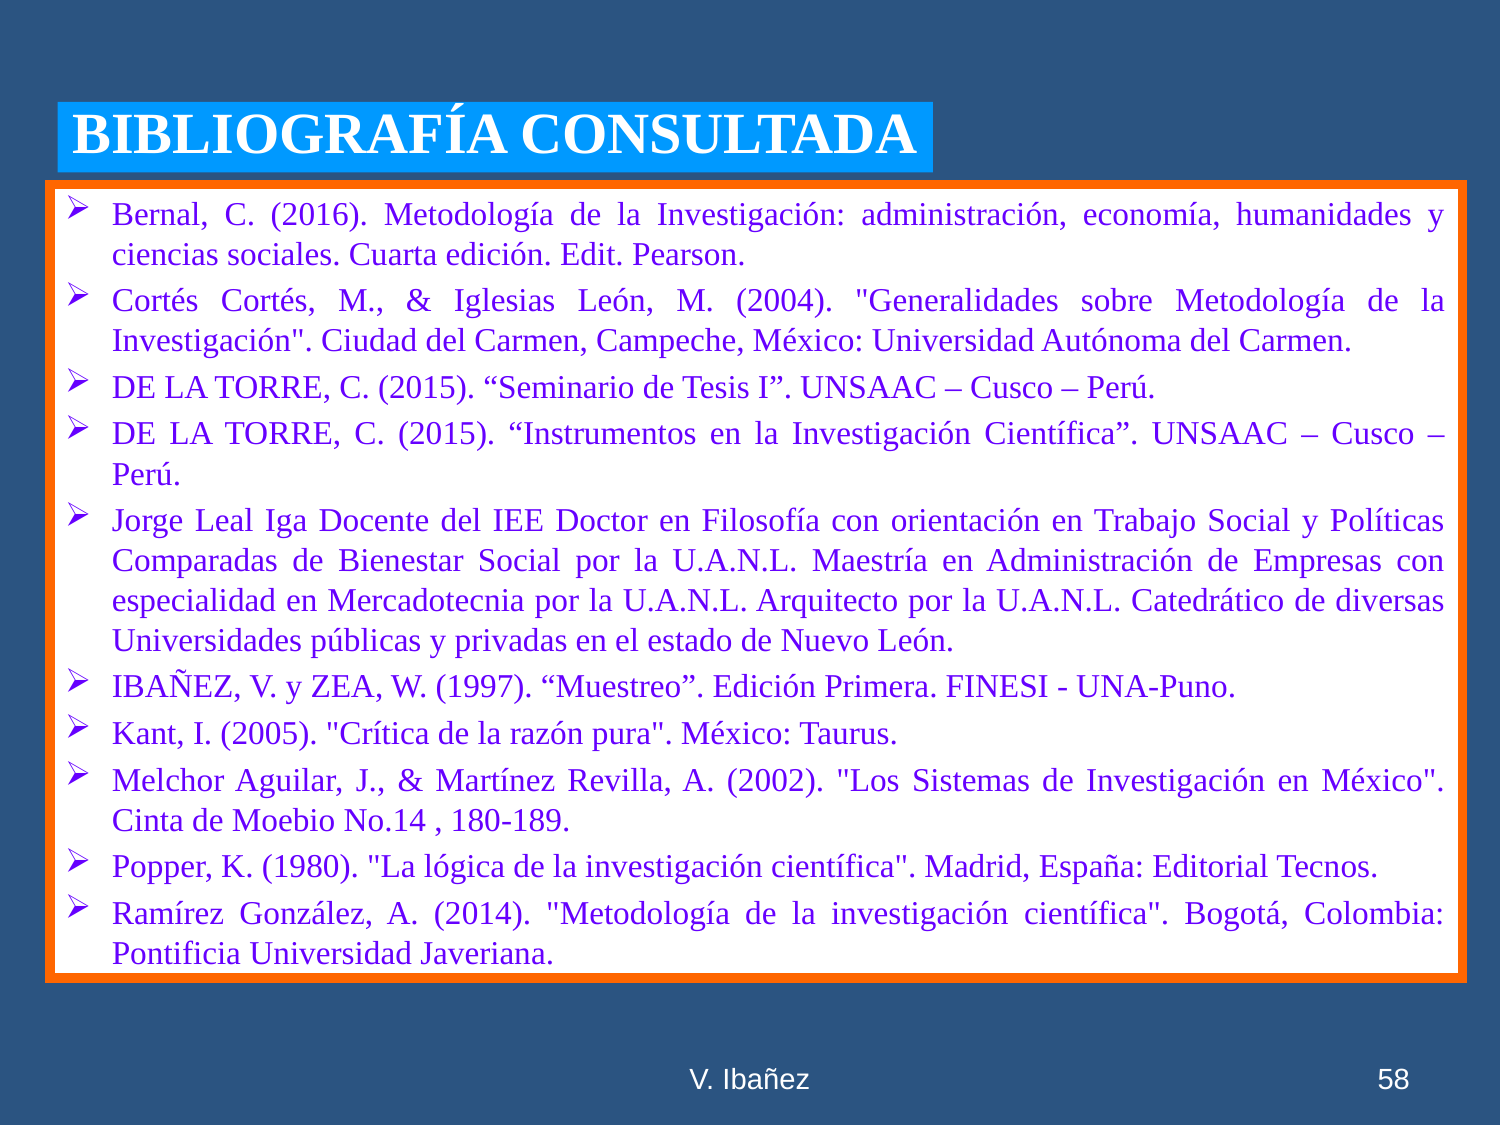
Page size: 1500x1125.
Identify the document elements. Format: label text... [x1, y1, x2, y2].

text_box Bernal, C. (2016). Metodología de la Investigación: administración, economía, humanidades y ciencias sociales. Cuarta edición. Edit. Pearson. Cortés Cortés, M., & Iglesias León, M. (2004). "Generalidades sobre Metodología de la Investigación". Ciudad del Carmen, Campeche, México: Universidad Autónoma del Carmen. DE LA TORRE, C. (2015). “Seminario de Tesis I”. UNSAAC – Cusco – Perú. DE LA TORRE, C. (2015). “Instrumentos en la Investigación Científica”. UNSAAC – Cusco – Perú. Jorge Leal Iga Docente del IEE Doctor en Filosofía con orientación en Trabajo Social y Políticas Comparadas de Bienestar Social por la U.A.N.L. Maestría en Administración de Empresas con especialidad en Mercadotecnia por la U.A.N.L. Arquitecto por la U.A.N.L. Catedrático de diversas Universidades públicas y privadas en el estado de Nuevo León. IBAÑEZ, V. y ZEA, W. (1997). “Muestreo”. Edición Primera. FINESI - UNA-Puno. Kant, I. (2005). "Crítica de la razón pura". México: Taurus. Melchor Aguilar, J., & Martínez Revilla, A. (2002). "Los Sistemas de Investigación en México". Cinta de Moebio No.14 , 180-189. Popper, K. (1980). "La lógica de la investigación científica". Madrid, España: Editorial Tecnos. Ramírez González, A. (2014). "Metodología de la investigación científica". Bogotá, Colombia: Pontificia Universidad Javeriana. [49, 184, 1463, 979]
slide_number 58 [1074, 1024, 1426, 1103]
text_box BIBLIOGRAFÍA CONSULTADA [57, 101, 933, 173]
footer V. Ibañez [512, 1024, 988, 1103]
